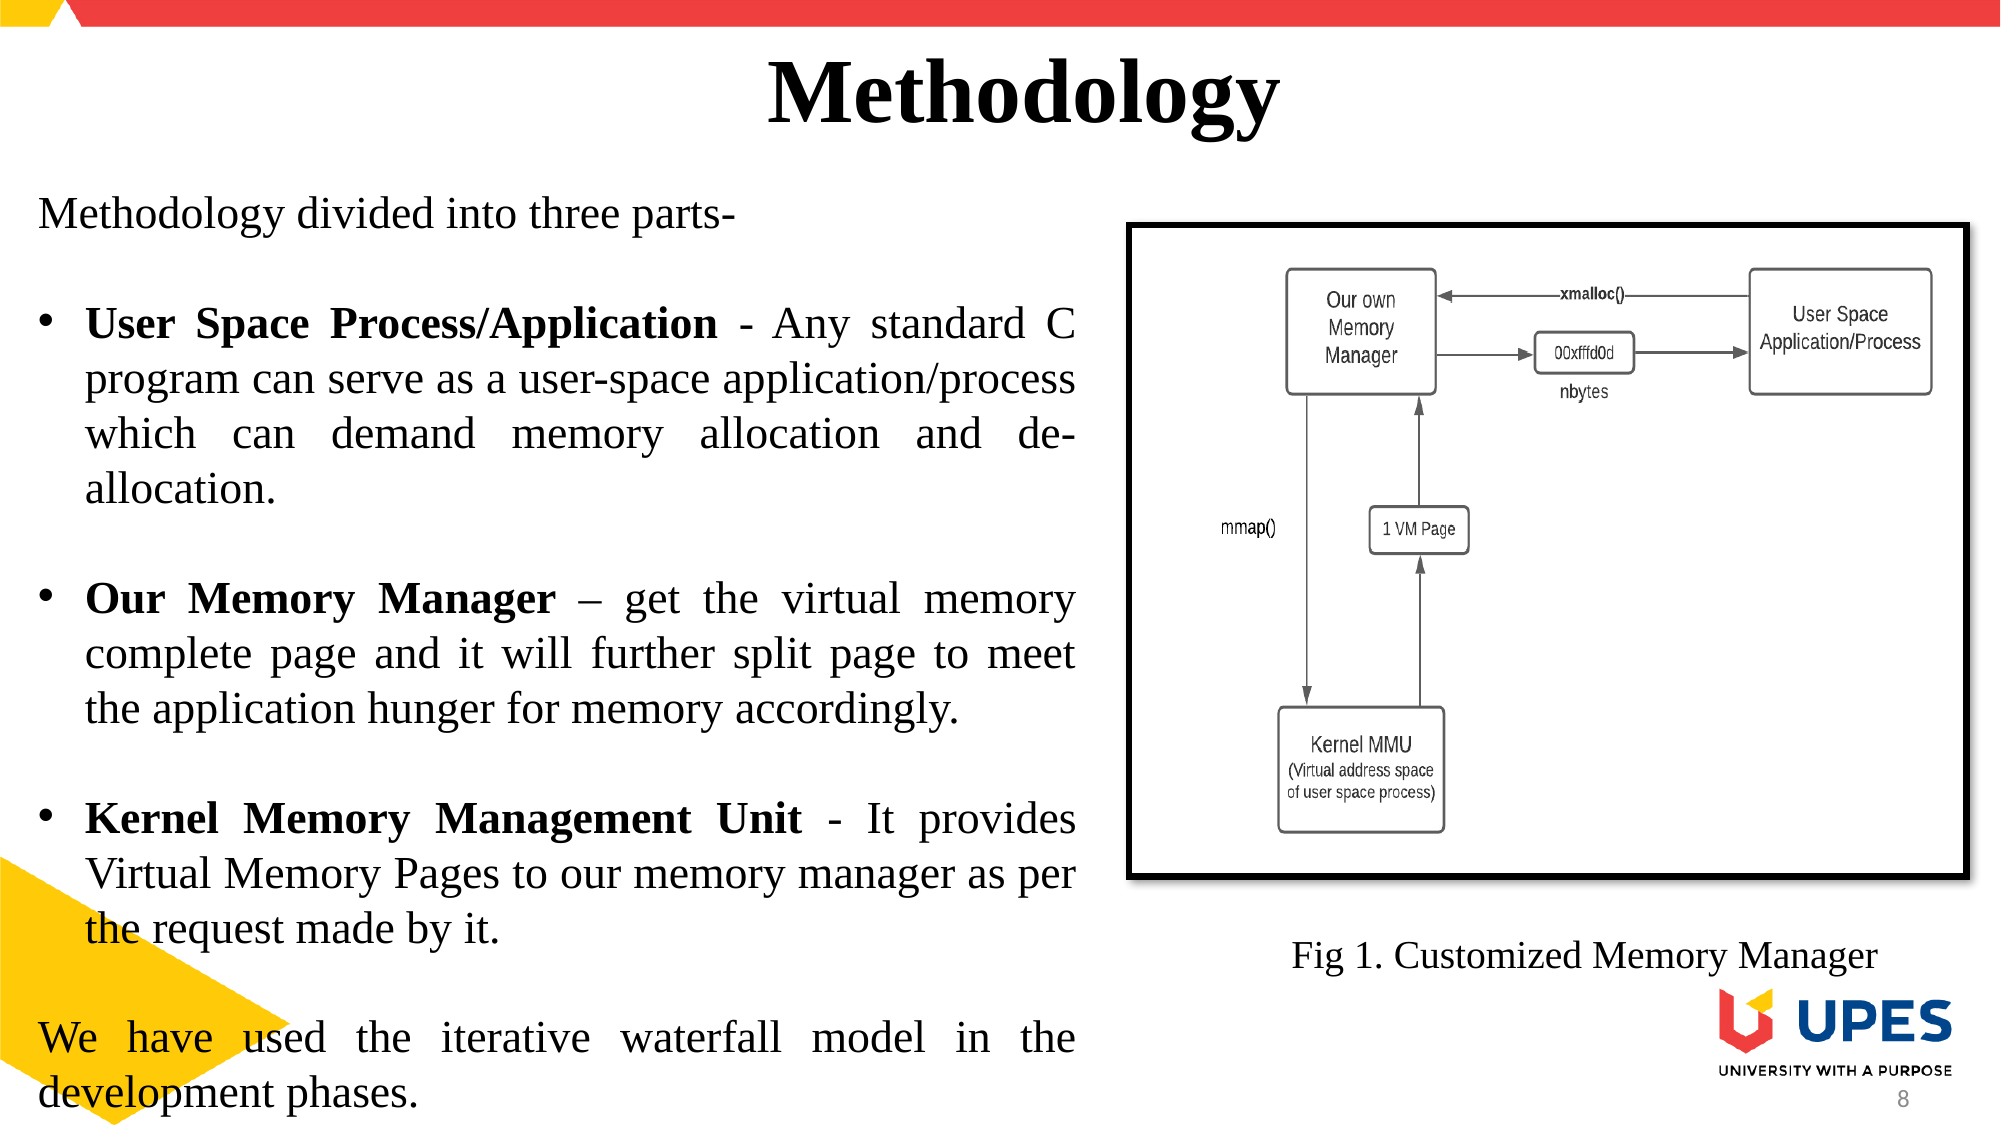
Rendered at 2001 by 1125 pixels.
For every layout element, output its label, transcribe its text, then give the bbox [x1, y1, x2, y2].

text_box Methodology divided into three parts- User Space Process/Application - Any standard C program can serve as a user-space application/process which can demand memory allocation and de-allocation. Our Memory Manager – get the virtual memory complete page and it will further split page to meet the application hunger for memory accordingly. Kernel Memory Management Unit - It provides Virtual Memory Pages to our memory manager as per the request made by it. We have used the iterative waterfall model in the development phases. [23, 120, 1092, 1125]
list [1131, 227, 1964, 874]
title Methodology [125, 26, 1925, 146]
text_box Fig 1. Customized Memory Manager [1276, 921, 1907, 984]
picture [0, 0, 2001, 1125]
